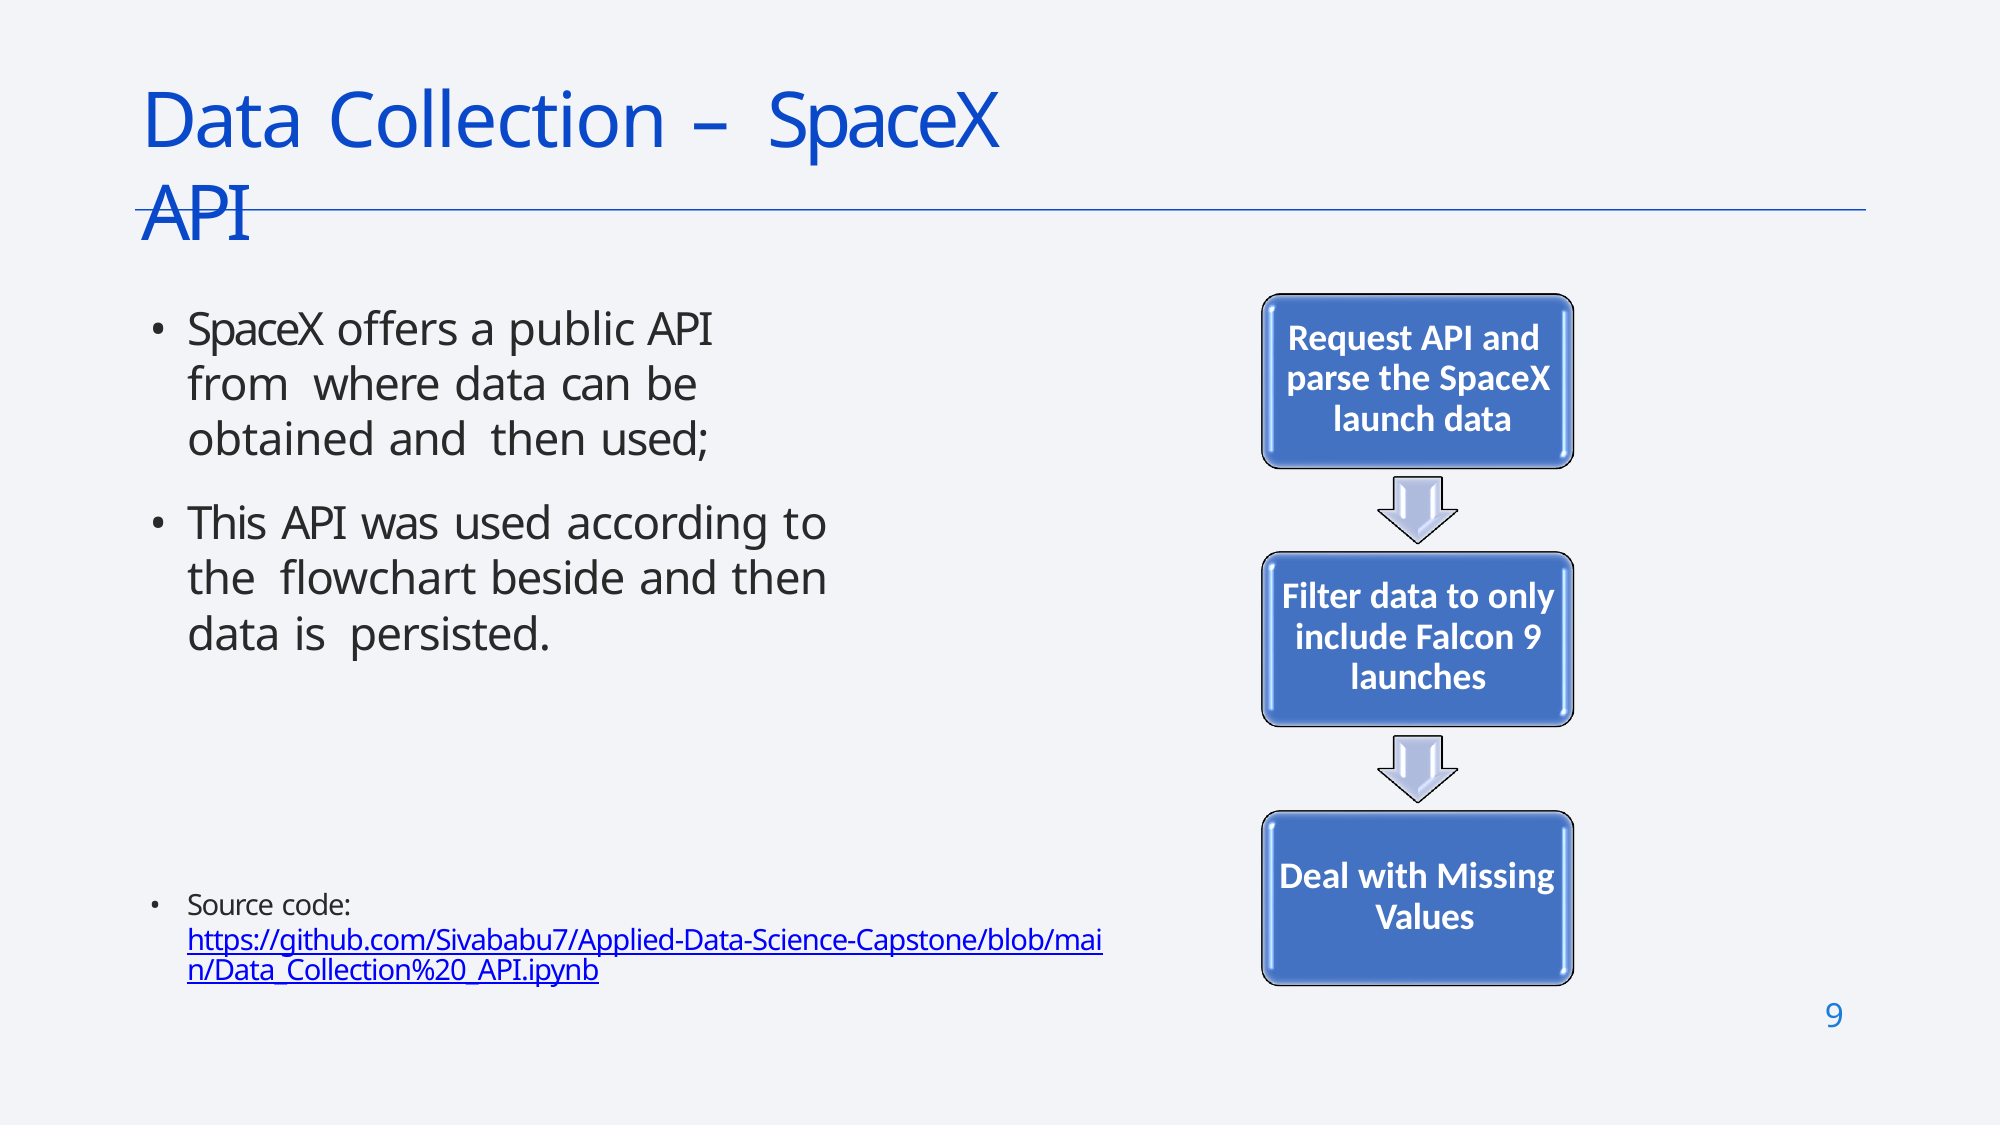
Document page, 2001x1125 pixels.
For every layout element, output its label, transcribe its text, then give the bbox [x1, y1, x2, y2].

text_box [1259, 475, 1575, 729]
picture [0, 0, 2000, 1125]
title Data Collection – SpaceX API [139, 68, 1101, 259]
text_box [1259, 733, 1575, 987]
text_box SpaceX offers a public API from where data can be obtained and then used; This API was used according to the flowchart beside and then data is persisted. [147, 297, 875, 659]
text_box 9 [1818, 1001, 1872, 1040]
text_box Source code: https://github.com/Sivababu7/Applied-Data-Science-Capstone/blob/main/Data_Collection%20_API.ipynb [147, 884, 1109, 962]
